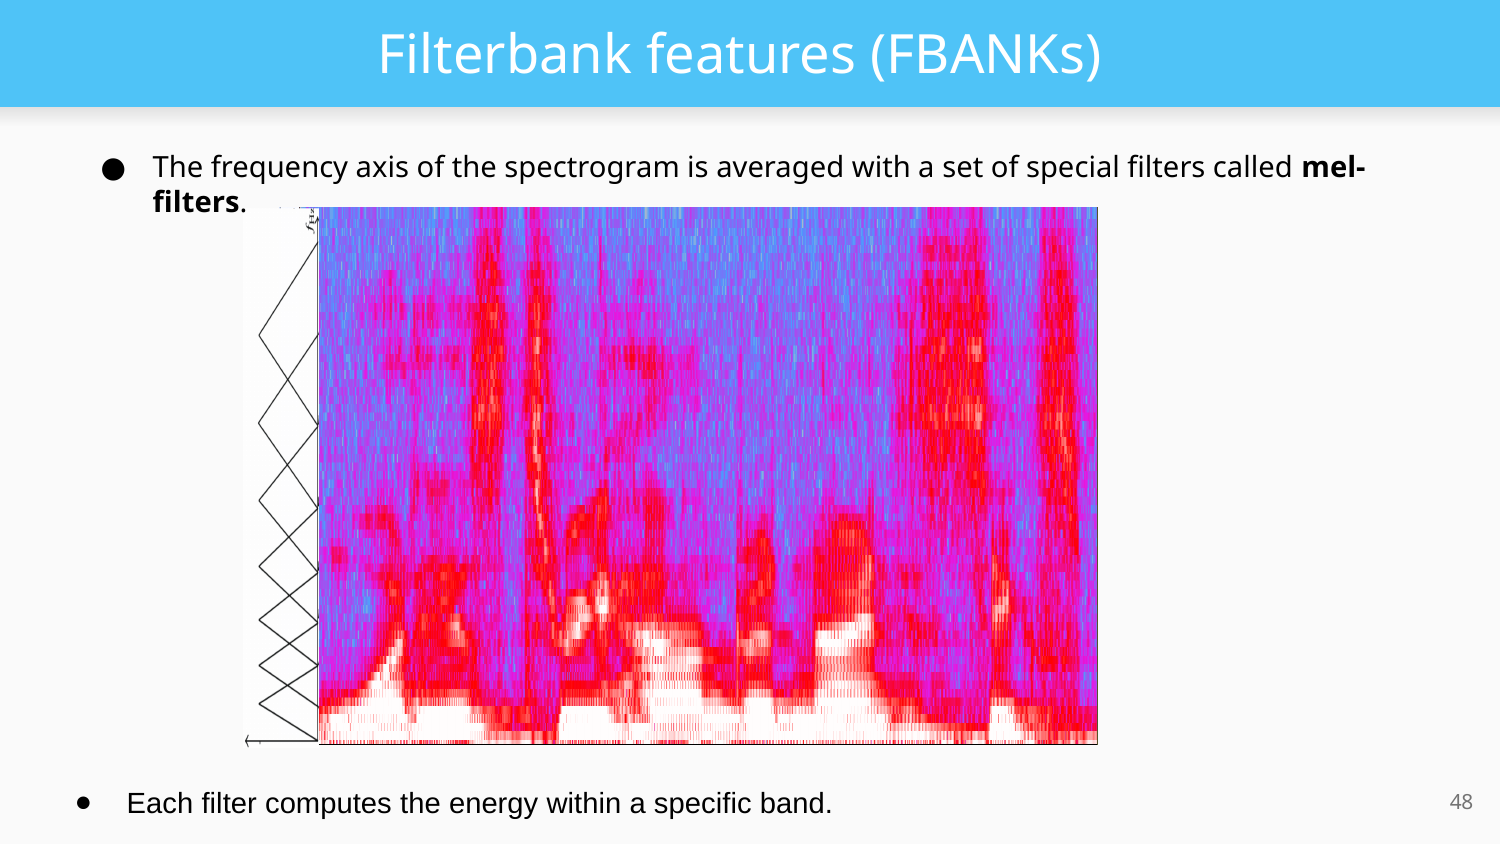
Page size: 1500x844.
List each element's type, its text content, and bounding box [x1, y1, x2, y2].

title Filterbank features (FBANKs) [16, 2, 1464, 102]
slide_number ‹#› [1398, 770, 1489, 835]
picture [10, 207, 1098, 747]
text_box Each filter computes the energy within a specific band. [36, 769, 1394, 806]
text_box The frequency axis of the spectrogram is averaged with a set of special filters called mel-filters. [62, 133, 1433, 198]
